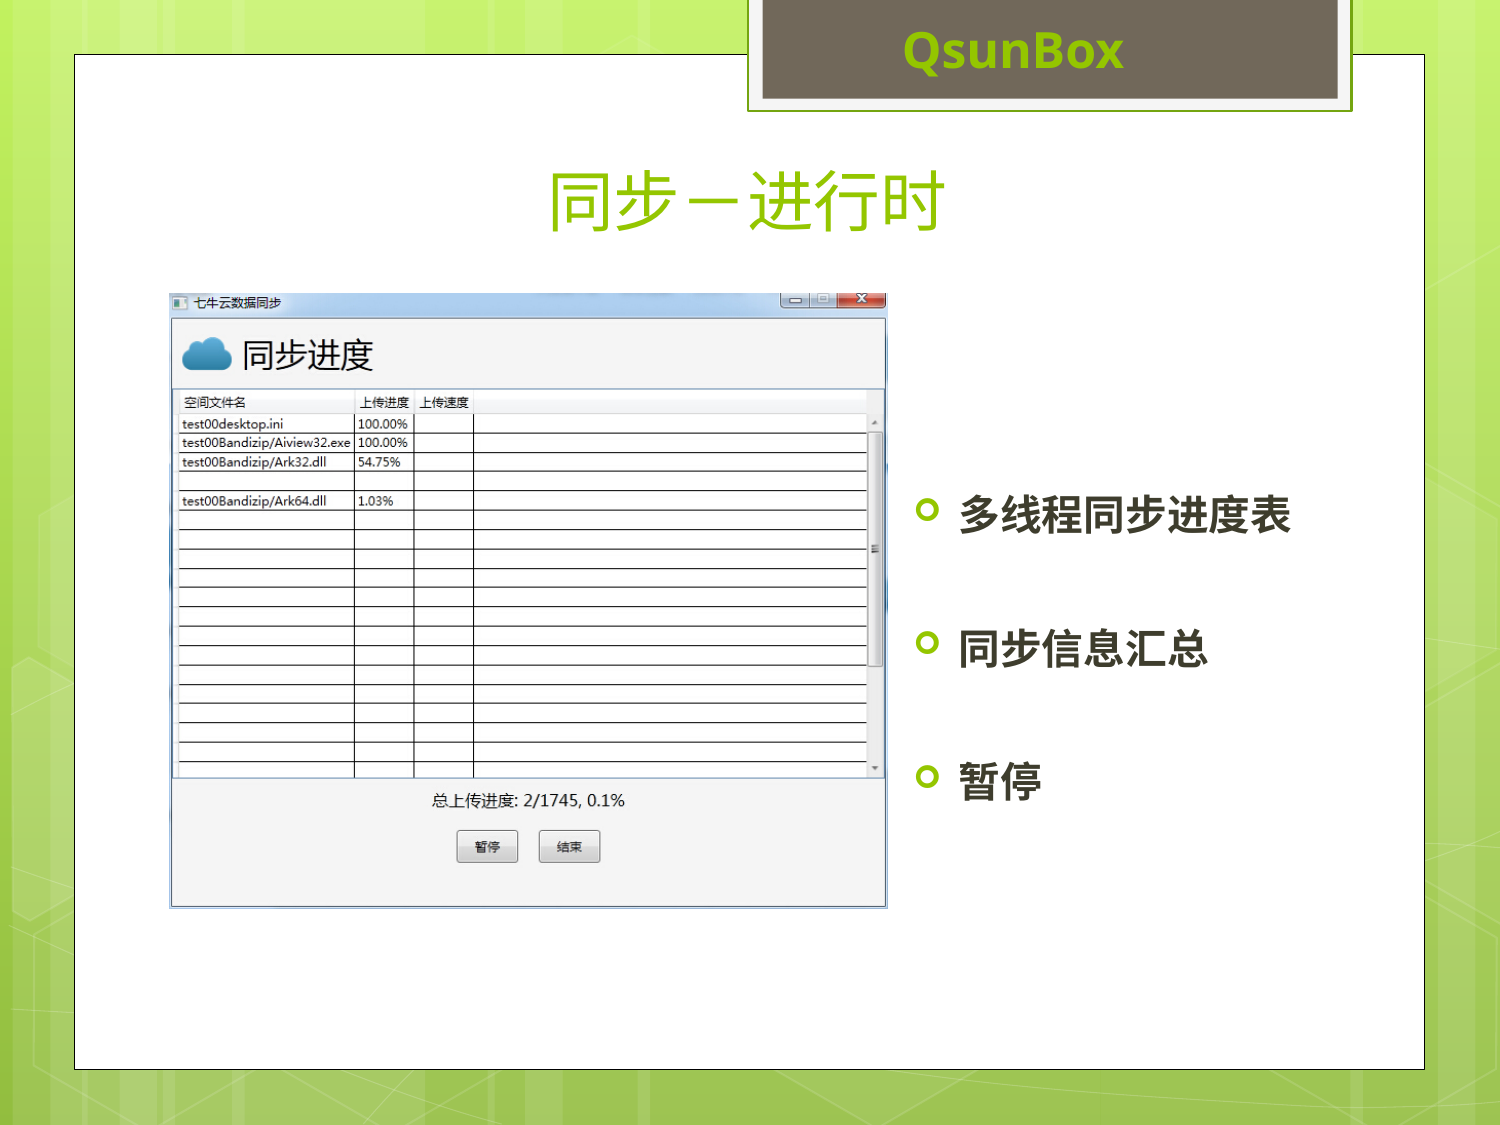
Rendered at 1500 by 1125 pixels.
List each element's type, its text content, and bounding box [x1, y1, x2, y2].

picture [169, 293, 888, 909]
text_box QsunBox [887, 10, 1195, 86]
list 多线程同步进度表 同步信息汇总 暂停 [893, 328, 1390, 892]
title 同步－进行时 [171, 132, 1324, 247]
